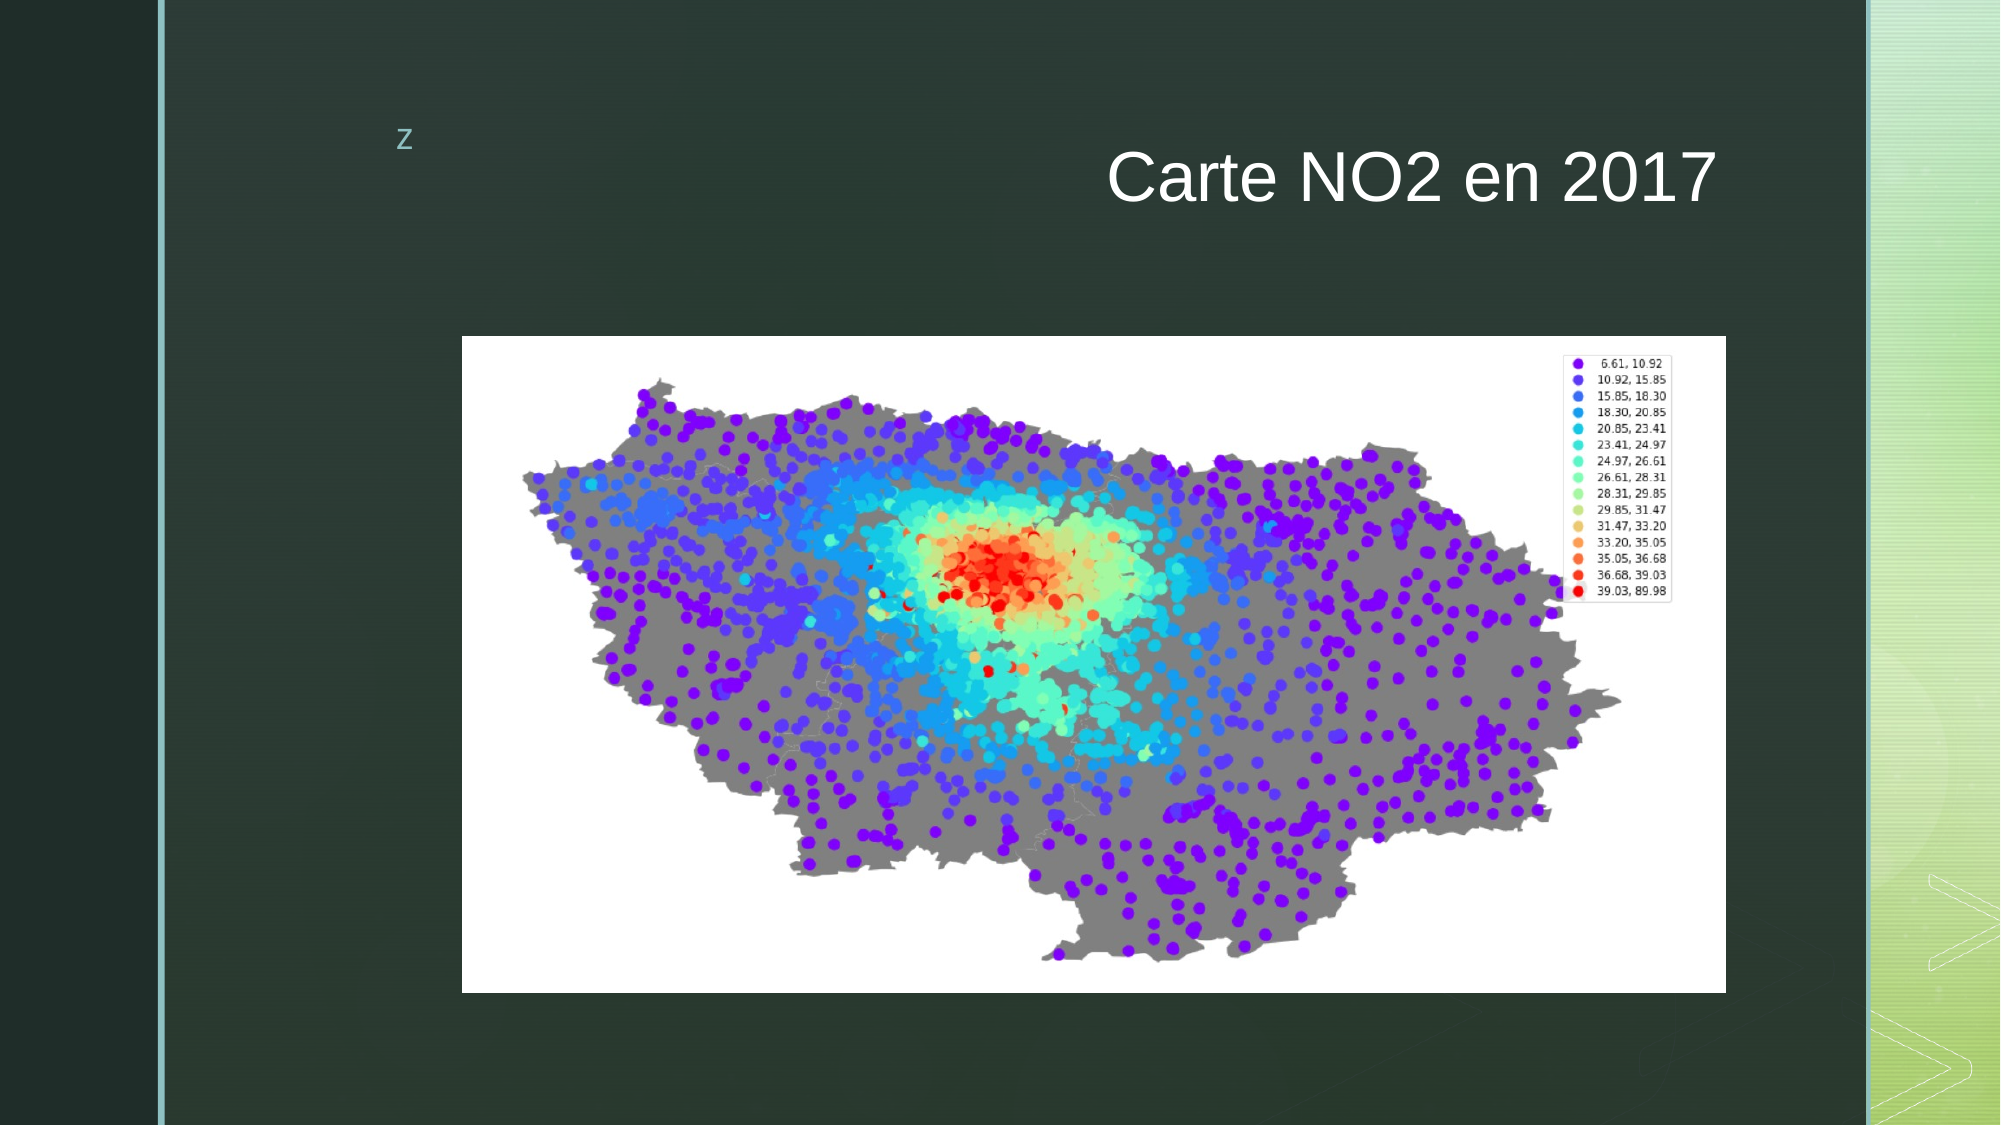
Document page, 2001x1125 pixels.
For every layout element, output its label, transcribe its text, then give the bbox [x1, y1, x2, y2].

title Carte NO2 en 2017 [428, 132, 1734, 310]
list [462, 336, 1727, 993]
picture [1871, 0, 2001, 1125]
